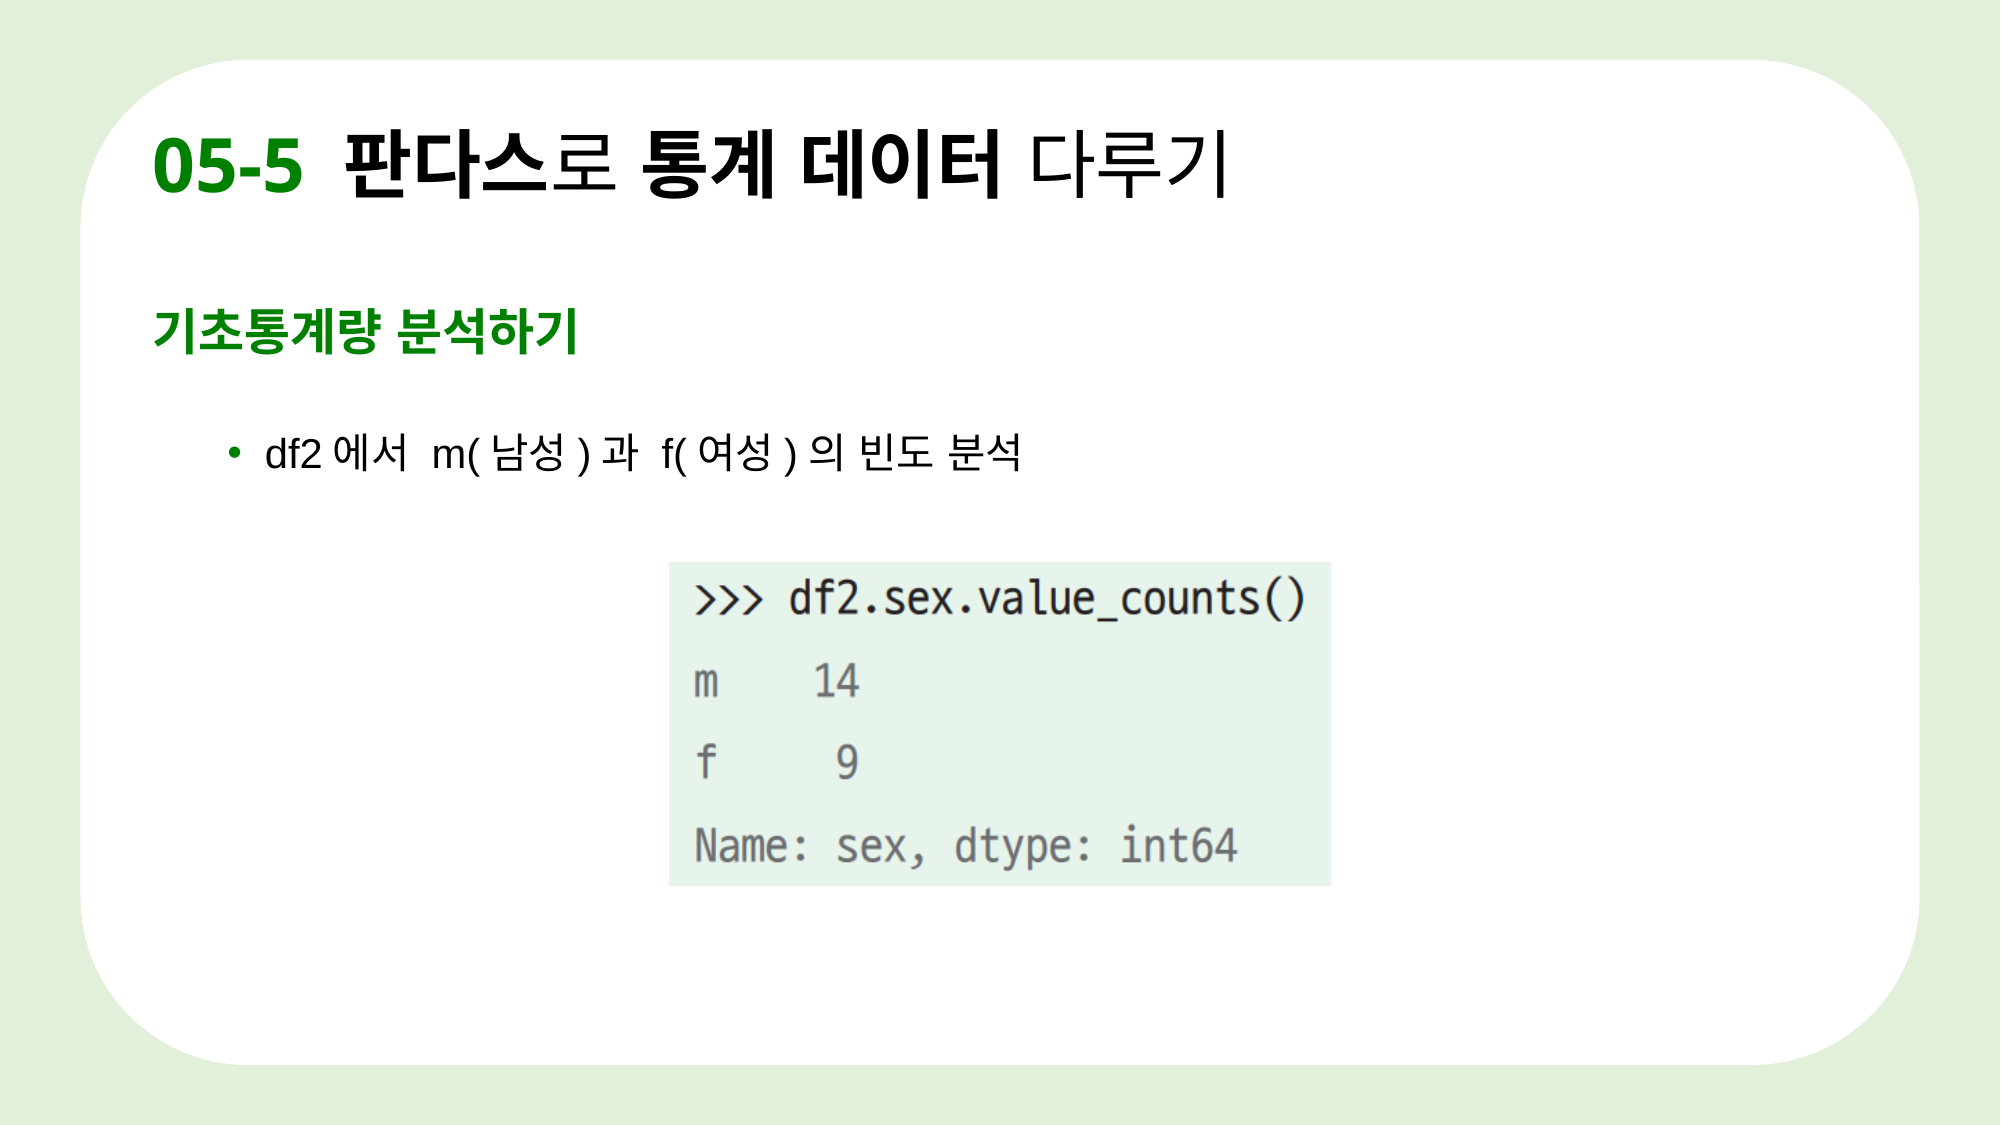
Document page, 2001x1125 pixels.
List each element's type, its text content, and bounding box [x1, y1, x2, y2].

picture [669, 562, 1331, 886]
title 05-5 판다스로 통계 데이터 다루기 [137, 59, 1863, 278]
list 기초통계량 분석하기 df2에서 m(남성)과 f(여성)의 빈도 분석 [137, 299, 1863, 1014]
